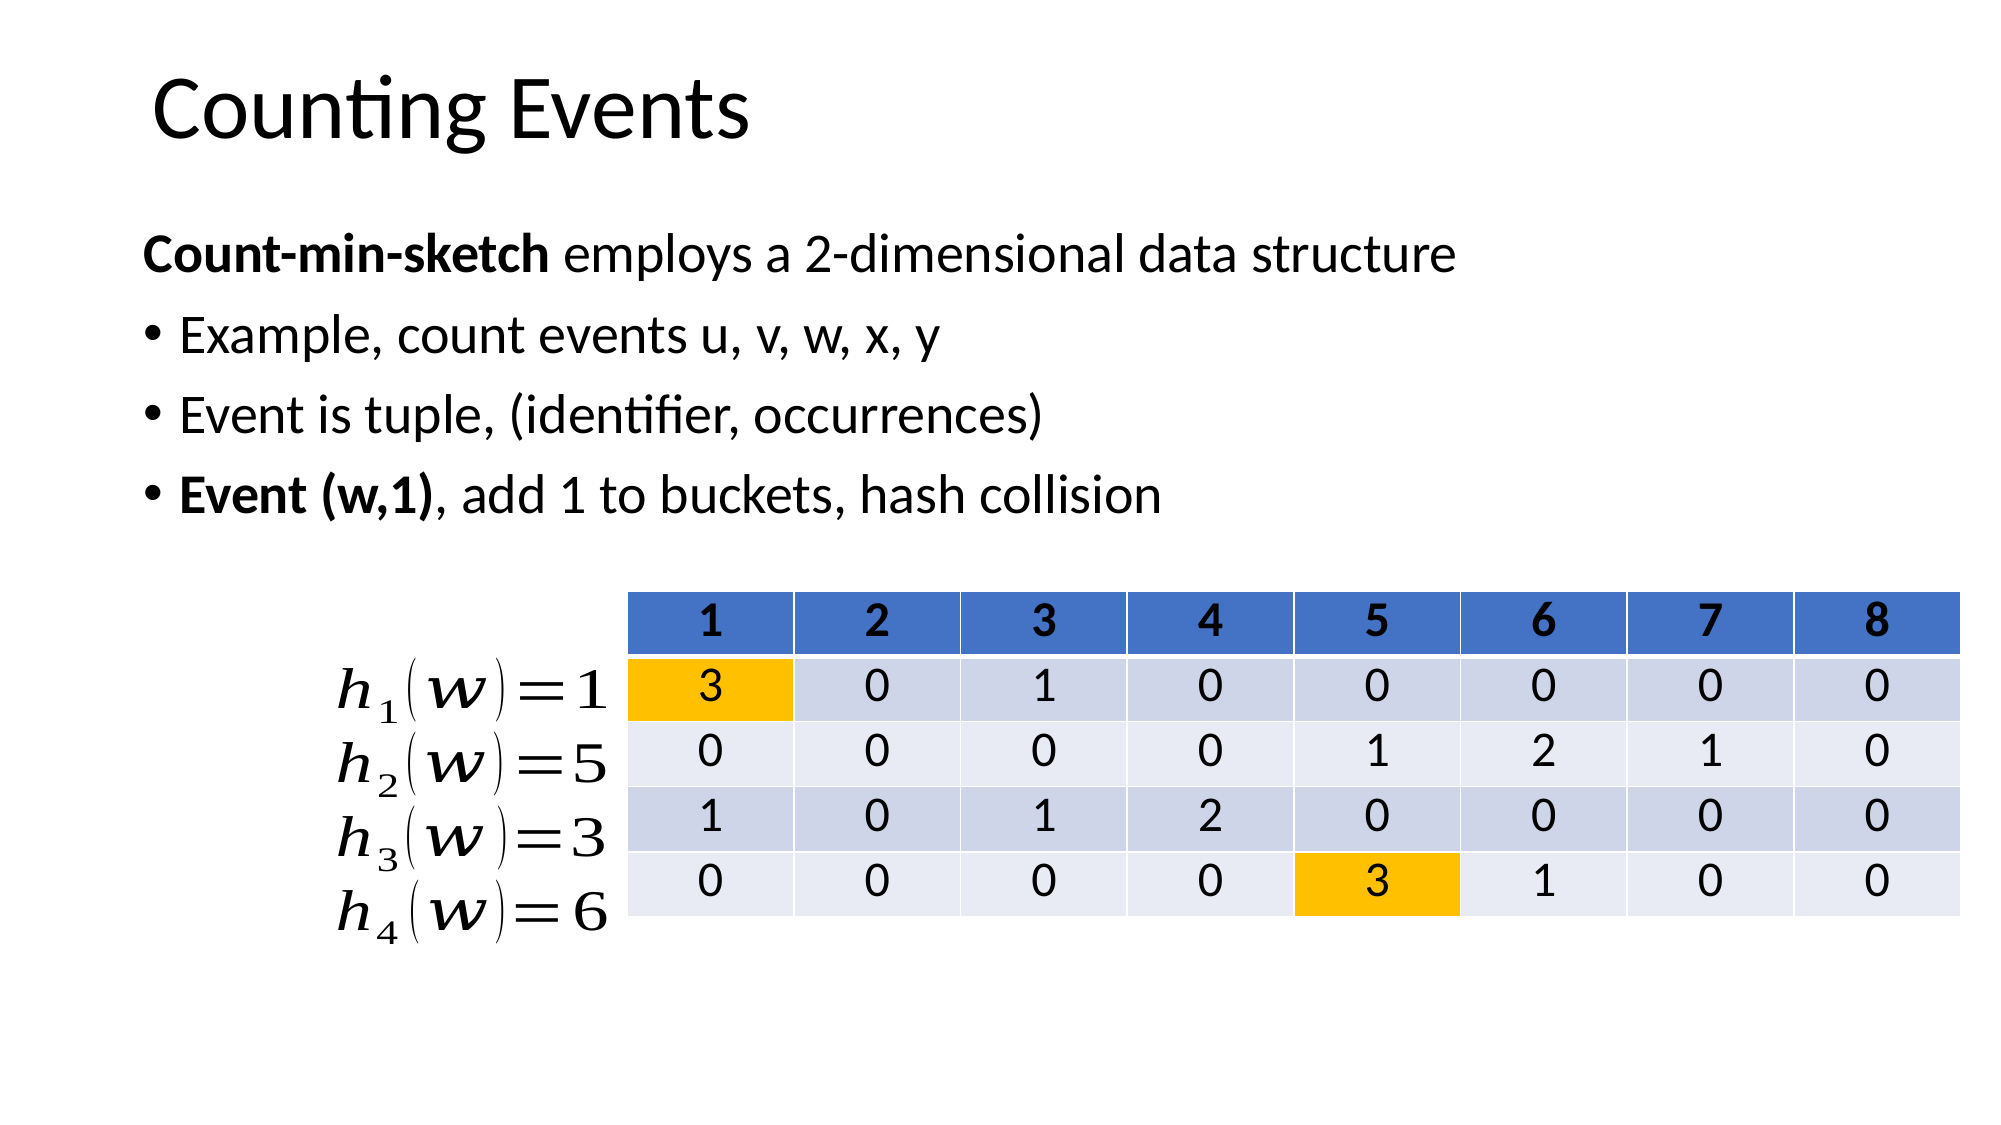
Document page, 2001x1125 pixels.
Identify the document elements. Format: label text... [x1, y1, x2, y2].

table_cell 0 [1461, 659, 1626, 721]
table_cell 1 [961, 659, 1126, 721]
table_cell 0 [961, 853, 1126, 916]
table_cell 0 [1128, 853, 1293, 916]
table_cell 0 [795, 722, 960, 786]
table_cell 0 [1295, 787, 1460, 851]
table_cell 1 [1628, 722, 1793, 786]
table_cell 0 [795, 787, 960, 851]
table_header 5 [1295, 592, 1460, 654]
table_header 1 [628, 592, 793, 654]
table_header 7 [1628, 592, 1793, 654]
table_cell 0 [628, 853, 793, 916]
table_cell 3 [1295, 853, 1460, 916]
table_cell 3 [628, 659, 793, 721]
table_cell 0 [795, 853, 960, 916]
table_cell 1 [628, 787, 793, 851]
table_header 2 [795, 592, 960, 654]
list Count-min-sketch employs a 2-dimensional data structure Example, count events u, v, w, x, y Event is tuple, (identifier, occurrences) Event (w,1), add 1 to buckets, hash collision [128, 217, 1854, 534]
table_header 8 [1795, 592, 1960, 654]
table_header 6 [1461, 592, 1626, 654]
table_cell 1 [961, 787, 1126, 851]
table_cell 0 [1795, 853, 1960, 916]
table_header 4 [1128, 592, 1293, 654]
table_cell 0 [628, 722, 793, 786]
text_box Counting Events [137, 0, 1863, 218]
table_cell 1 [1461, 853, 1626, 916]
table_cell 1 [1295, 722, 1460, 786]
table_cell 0 [1795, 787, 1960, 851]
table_cell 0 [1795, 659, 1960, 721]
table_header 3 [961, 592, 1126, 654]
table_cell 0 [795, 659, 960, 721]
table_cell 2 [1128, 787, 1293, 851]
table_cell 0 [1295, 659, 1460, 721]
table_cell 0 [1795, 722, 1960, 786]
table_cell 0 [961, 722, 1126, 786]
table_cell 0 [1628, 853, 1793, 916]
table_cell 0 [1461, 787, 1626, 851]
table_cell 0 [1628, 659, 1793, 721]
table_cell 0 [1628, 787, 1793, 851]
table_cell 2 [1461, 722, 1626, 786]
table_cell 0 [1128, 722, 1293, 786]
table_cell 0 [1128, 659, 1293, 721]
